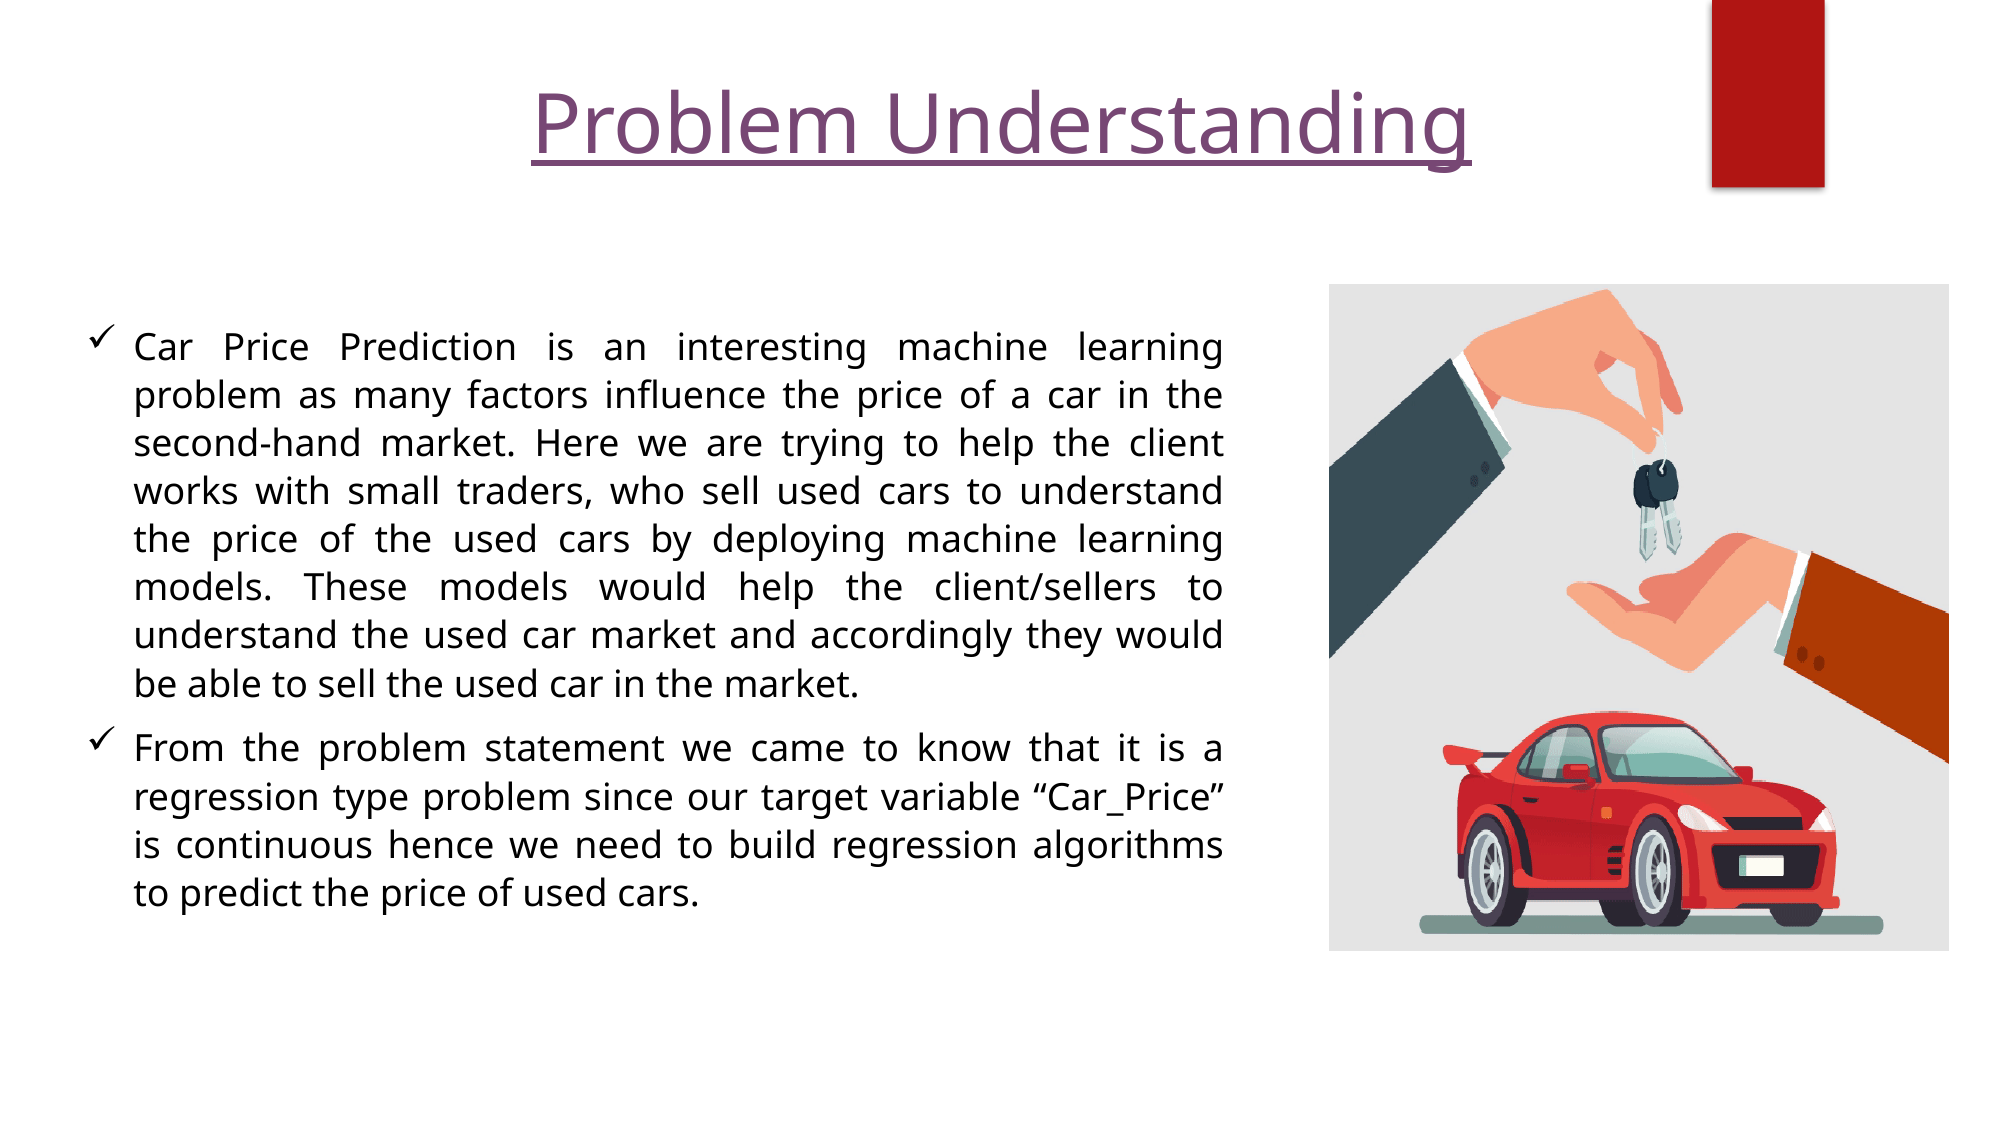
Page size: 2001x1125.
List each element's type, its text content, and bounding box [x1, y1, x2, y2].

text_box Car Price Prediction is an interesting machine learning problem as many factors influence the price of a car in the second-hand market. Here we are trying to help the client works with small traders, who sell used cars to understand the price of the used cars by deploying machine learning models. These models would help the client/sellers to understand the used car market and accordingly they would be able to sell the used car in the market. From the problem statement we came to know that it is a regression type problem since our target variable “Car_Price” is continuous hence we need to build regression algorithms to predict the price of used cars. [71, 312, 1240, 922]
picture [1329, 284, 1950, 952]
text_box Problem Understanding [97, 62, 1906, 178]
